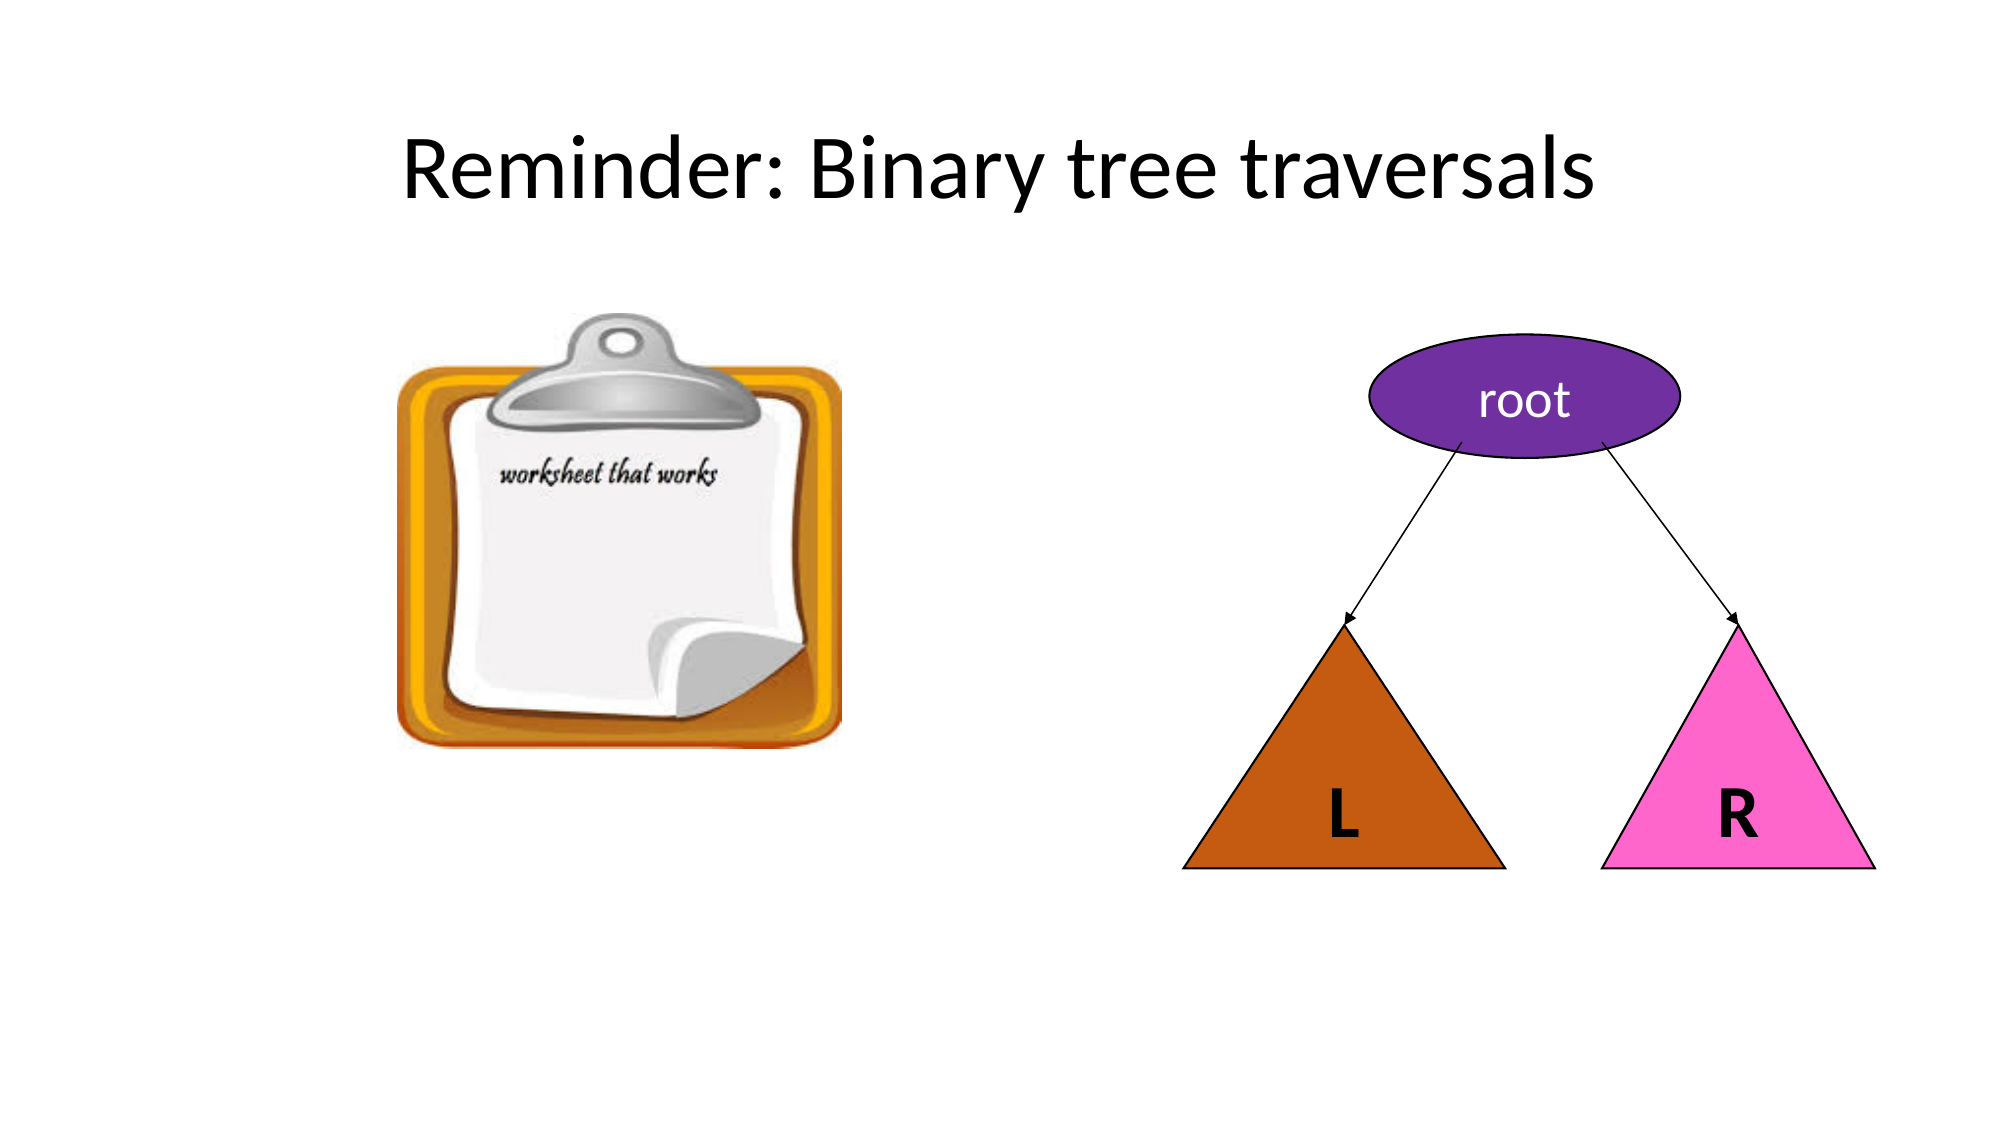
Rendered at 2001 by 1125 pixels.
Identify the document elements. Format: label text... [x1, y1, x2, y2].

text_box root [1369, 334, 1681, 458]
text_box L [1183, 630, 1506, 869]
picture [397, 313, 842, 750]
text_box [1344, 441, 1463, 626]
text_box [1601, 441, 1739, 626]
title Reminder: Binary tree traversals [137, 59, 1863, 278]
text_box R [1601, 631, 1875, 869]
